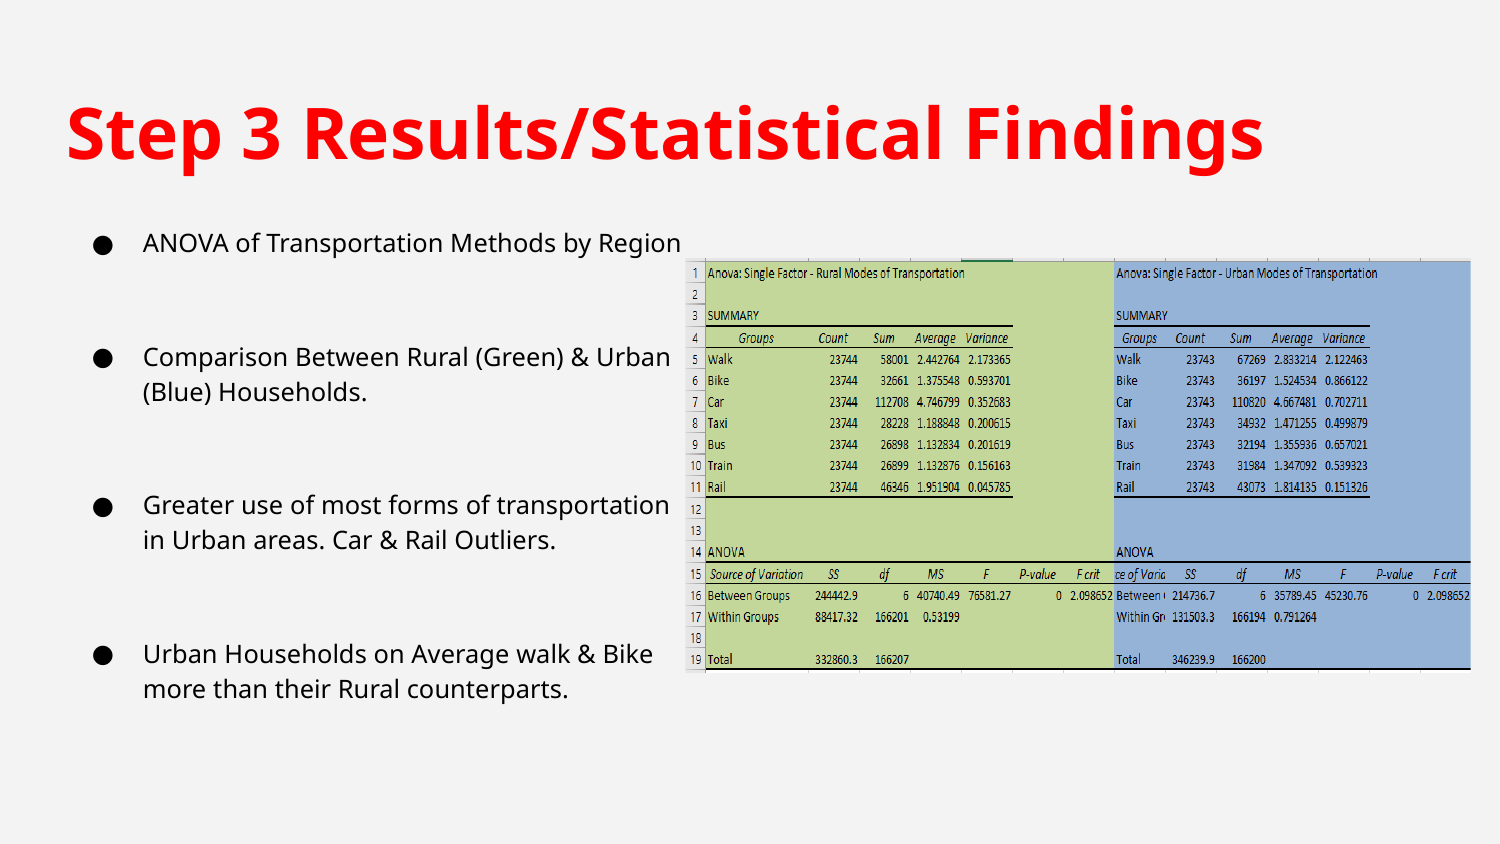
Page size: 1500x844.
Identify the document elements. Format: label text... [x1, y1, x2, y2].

title Step 3 Results/Statistical Findings [51, 72, 1449, 189]
picture [685, 258, 1471, 673]
list ANOVA of Transportation Methods by Region Comparison Between Rural (Green) & Urban (Blue) Households. Greater use of most forms of transportation in Urban areas. Car & Rail Outliers. Urban Households on Average walk & Bike more than their Rural counterparts. [51, 207, 708, 750]
